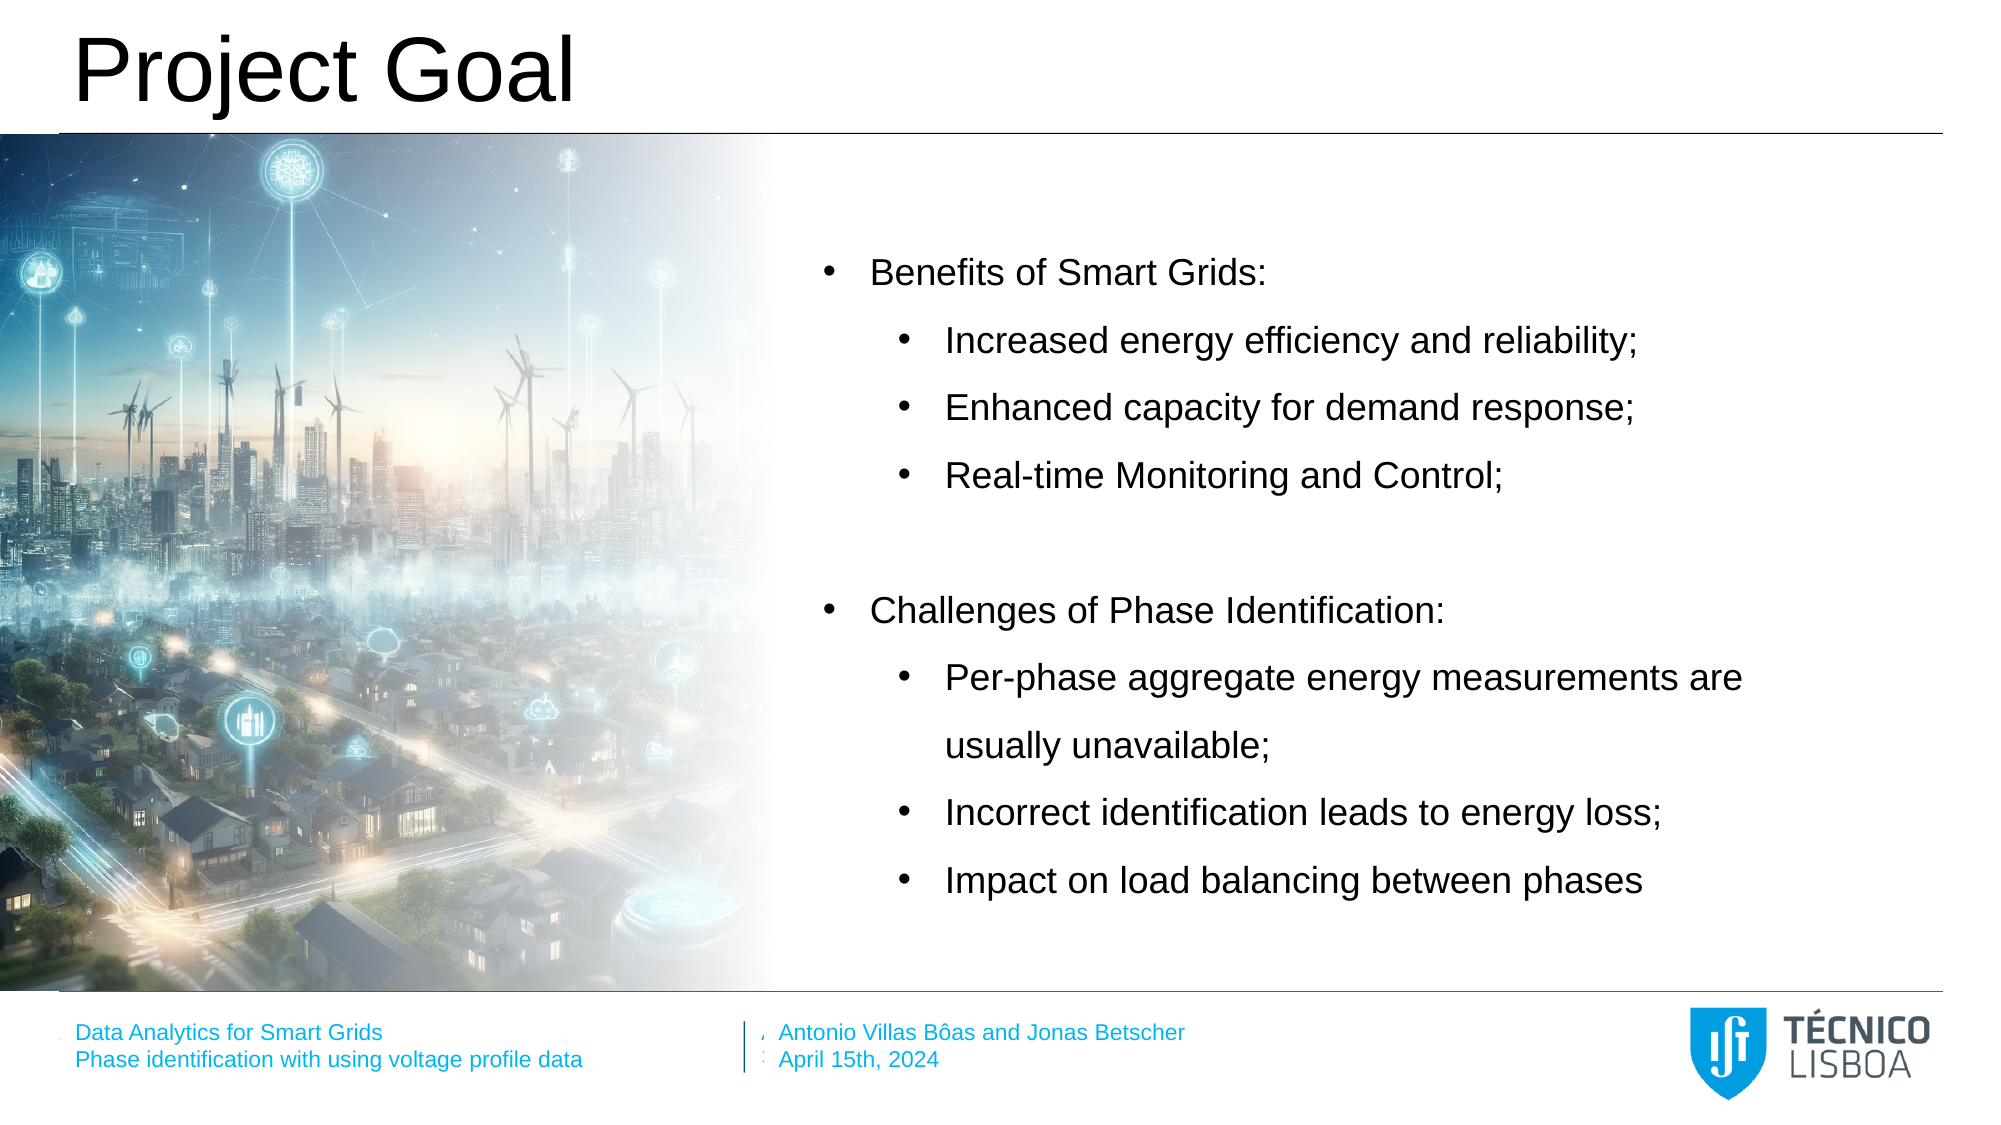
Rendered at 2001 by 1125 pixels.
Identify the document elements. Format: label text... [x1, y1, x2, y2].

title Project Goal [58, 20, 1558, 129]
text_box Antonio Villas Bôas and Jonas Betscher April 15th, 2024 [763, 1010, 1201, 1080]
picture [1680, 992, 1951, 1108]
text_box [853, 133, 2000, 992]
text_box Data Analytics for Smart Grids Phase identification with using voltage profile data [60, 1010, 599, 1080]
text_box Benefits of Smart Grids: Increased energy efficiency and reliability; Enhanced capacity for demand response; Real-time Monitoring and Control; Challenges of Phase Identification: Per-phase aggregate energy measurements are usually unavailable; Incorrect identification leads to energy loss; Impact on load balancing between phases [860, 218, 1824, 908]
picture [0, 134, 856, 991]
